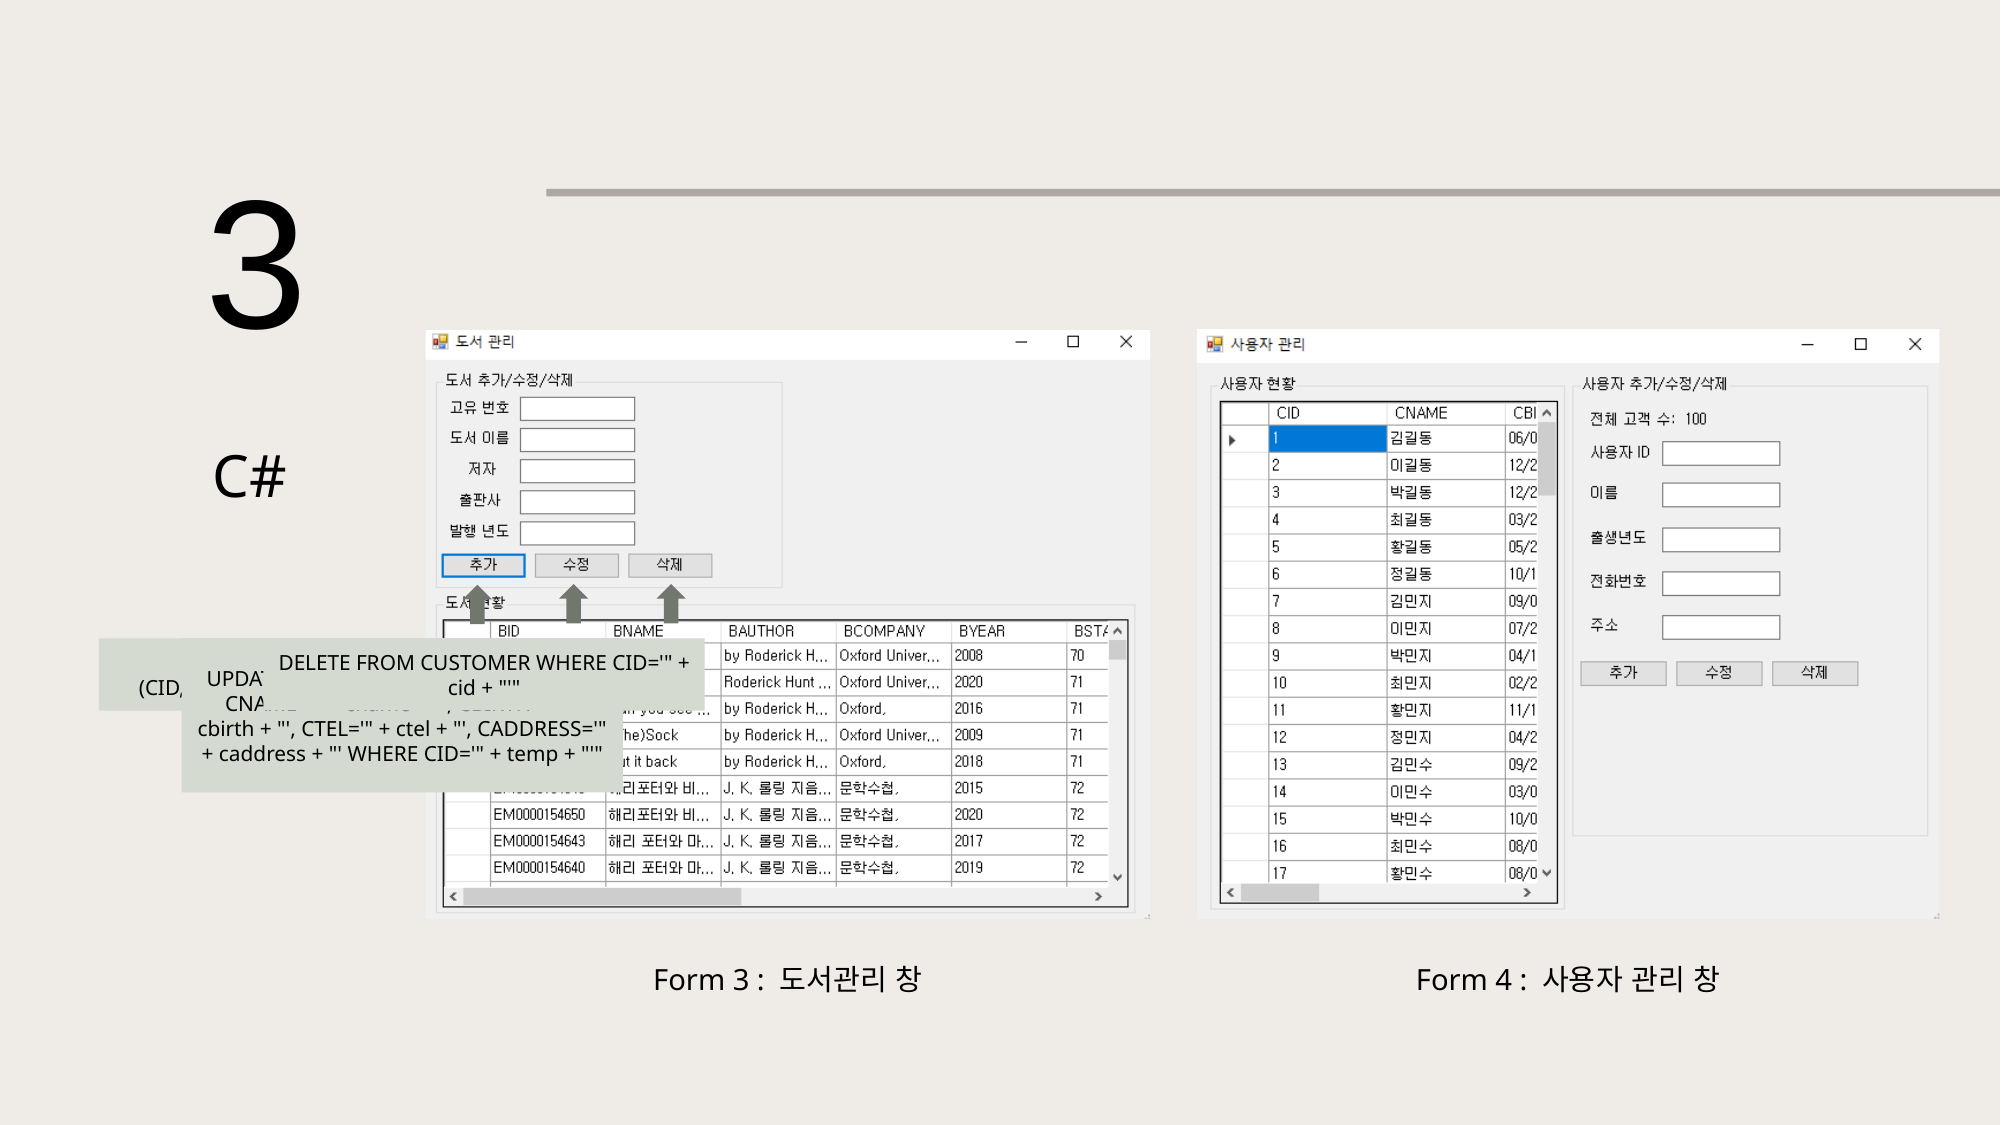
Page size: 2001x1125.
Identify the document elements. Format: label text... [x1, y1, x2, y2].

text_box Form 4 : 사용자 관리 창 [1353, 953, 1783, 1004]
text_box C# [197, 432, 425, 517]
text_box 3 [190, 137, 437, 373]
text_box UPDATE CUSTOMER SET CID='" + cid + "', CNAME='" + cname + "', CBIRTH ='" + cbirth + "', CTEL='" + ctel + "', CADDRESS='" + caddress + "' WHERE CID='" + temp + "'" [181, 637, 425, 793]
picture [1196, 329, 1940, 919]
text_box DELETE FROM CUSTOMER WHERE CID='" + cid + "'" [262, 637, 425, 712]
text_box INSERT INTO CUSTOMER (CID,CNAME,CBIRTH,CTEL,CADDRESS) [98, 637, 181, 712]
text_box [546, 188, 2000, 197]
picture [425, 330, 1151, 919]
text_box Form 3 : 도서관리 창 [573, 953, 1003, 1004]
